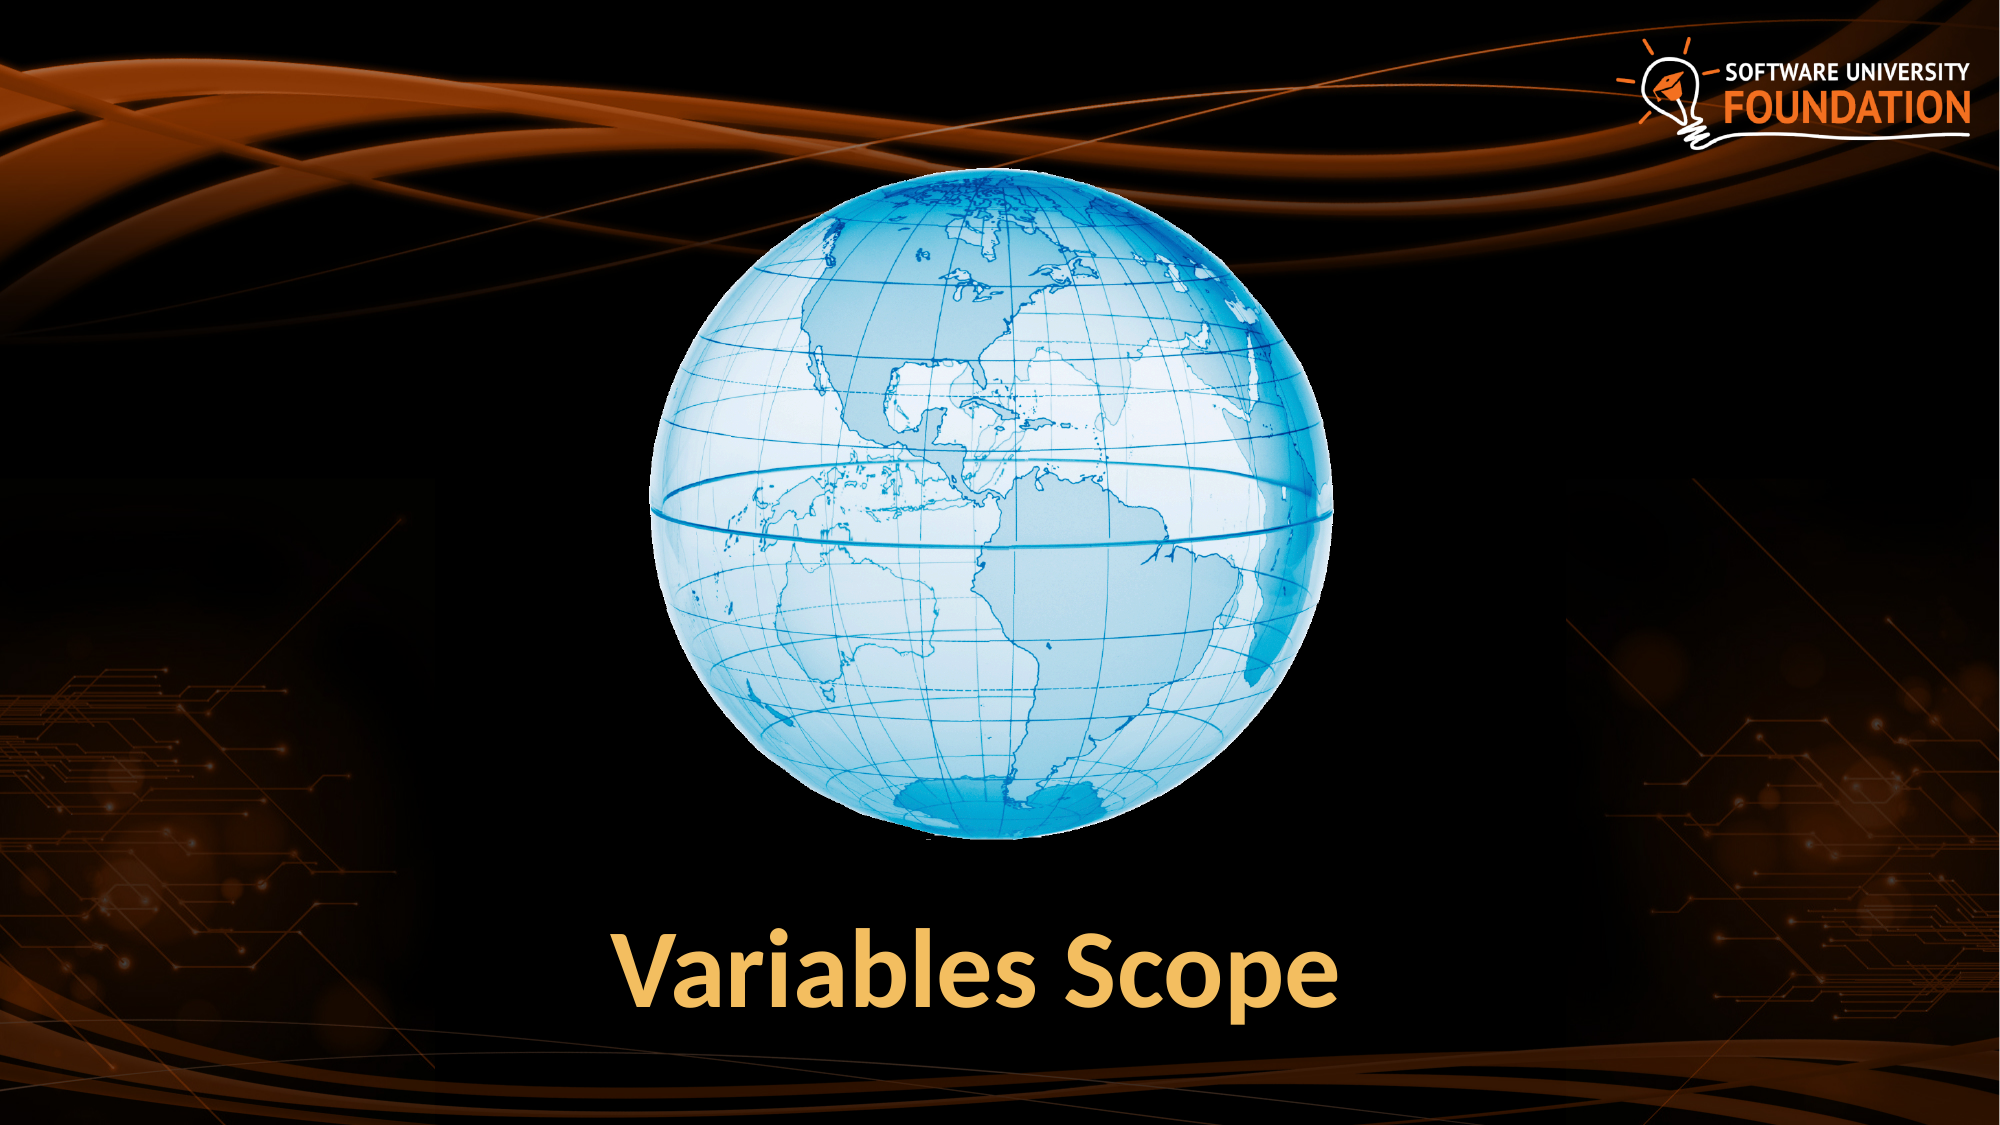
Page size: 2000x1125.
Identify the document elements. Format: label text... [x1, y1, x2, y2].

picture [0, 0, 2000, 1125]
title Variables Scope [444, 902, 1508, 1038]
